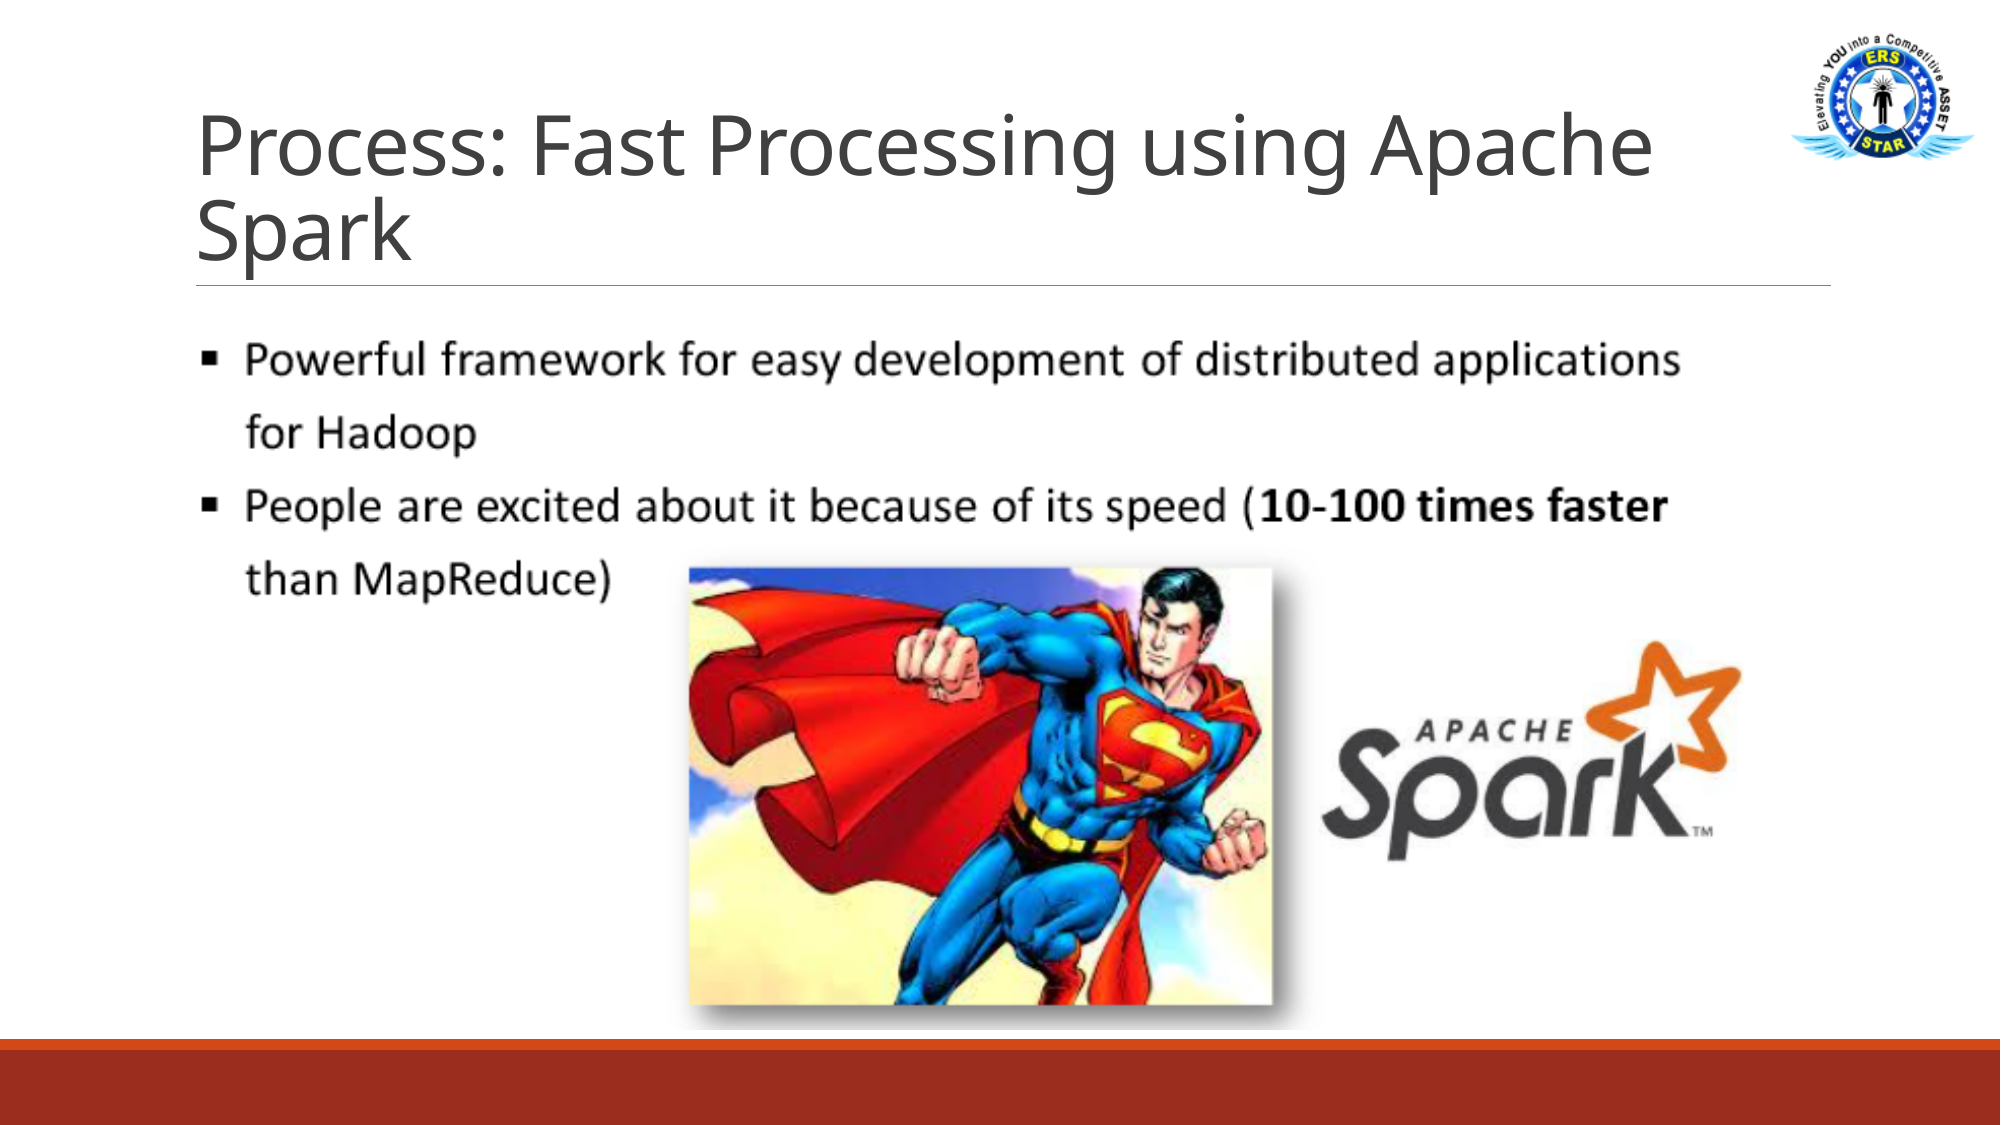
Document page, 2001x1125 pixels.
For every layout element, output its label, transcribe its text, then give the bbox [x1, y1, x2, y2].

picture [1787, 31, 1978, 166]
picture [179, 329, 1780, 1031]
title Process: Fast Processing using Apache Spark [180, 47, 1830, 285]
